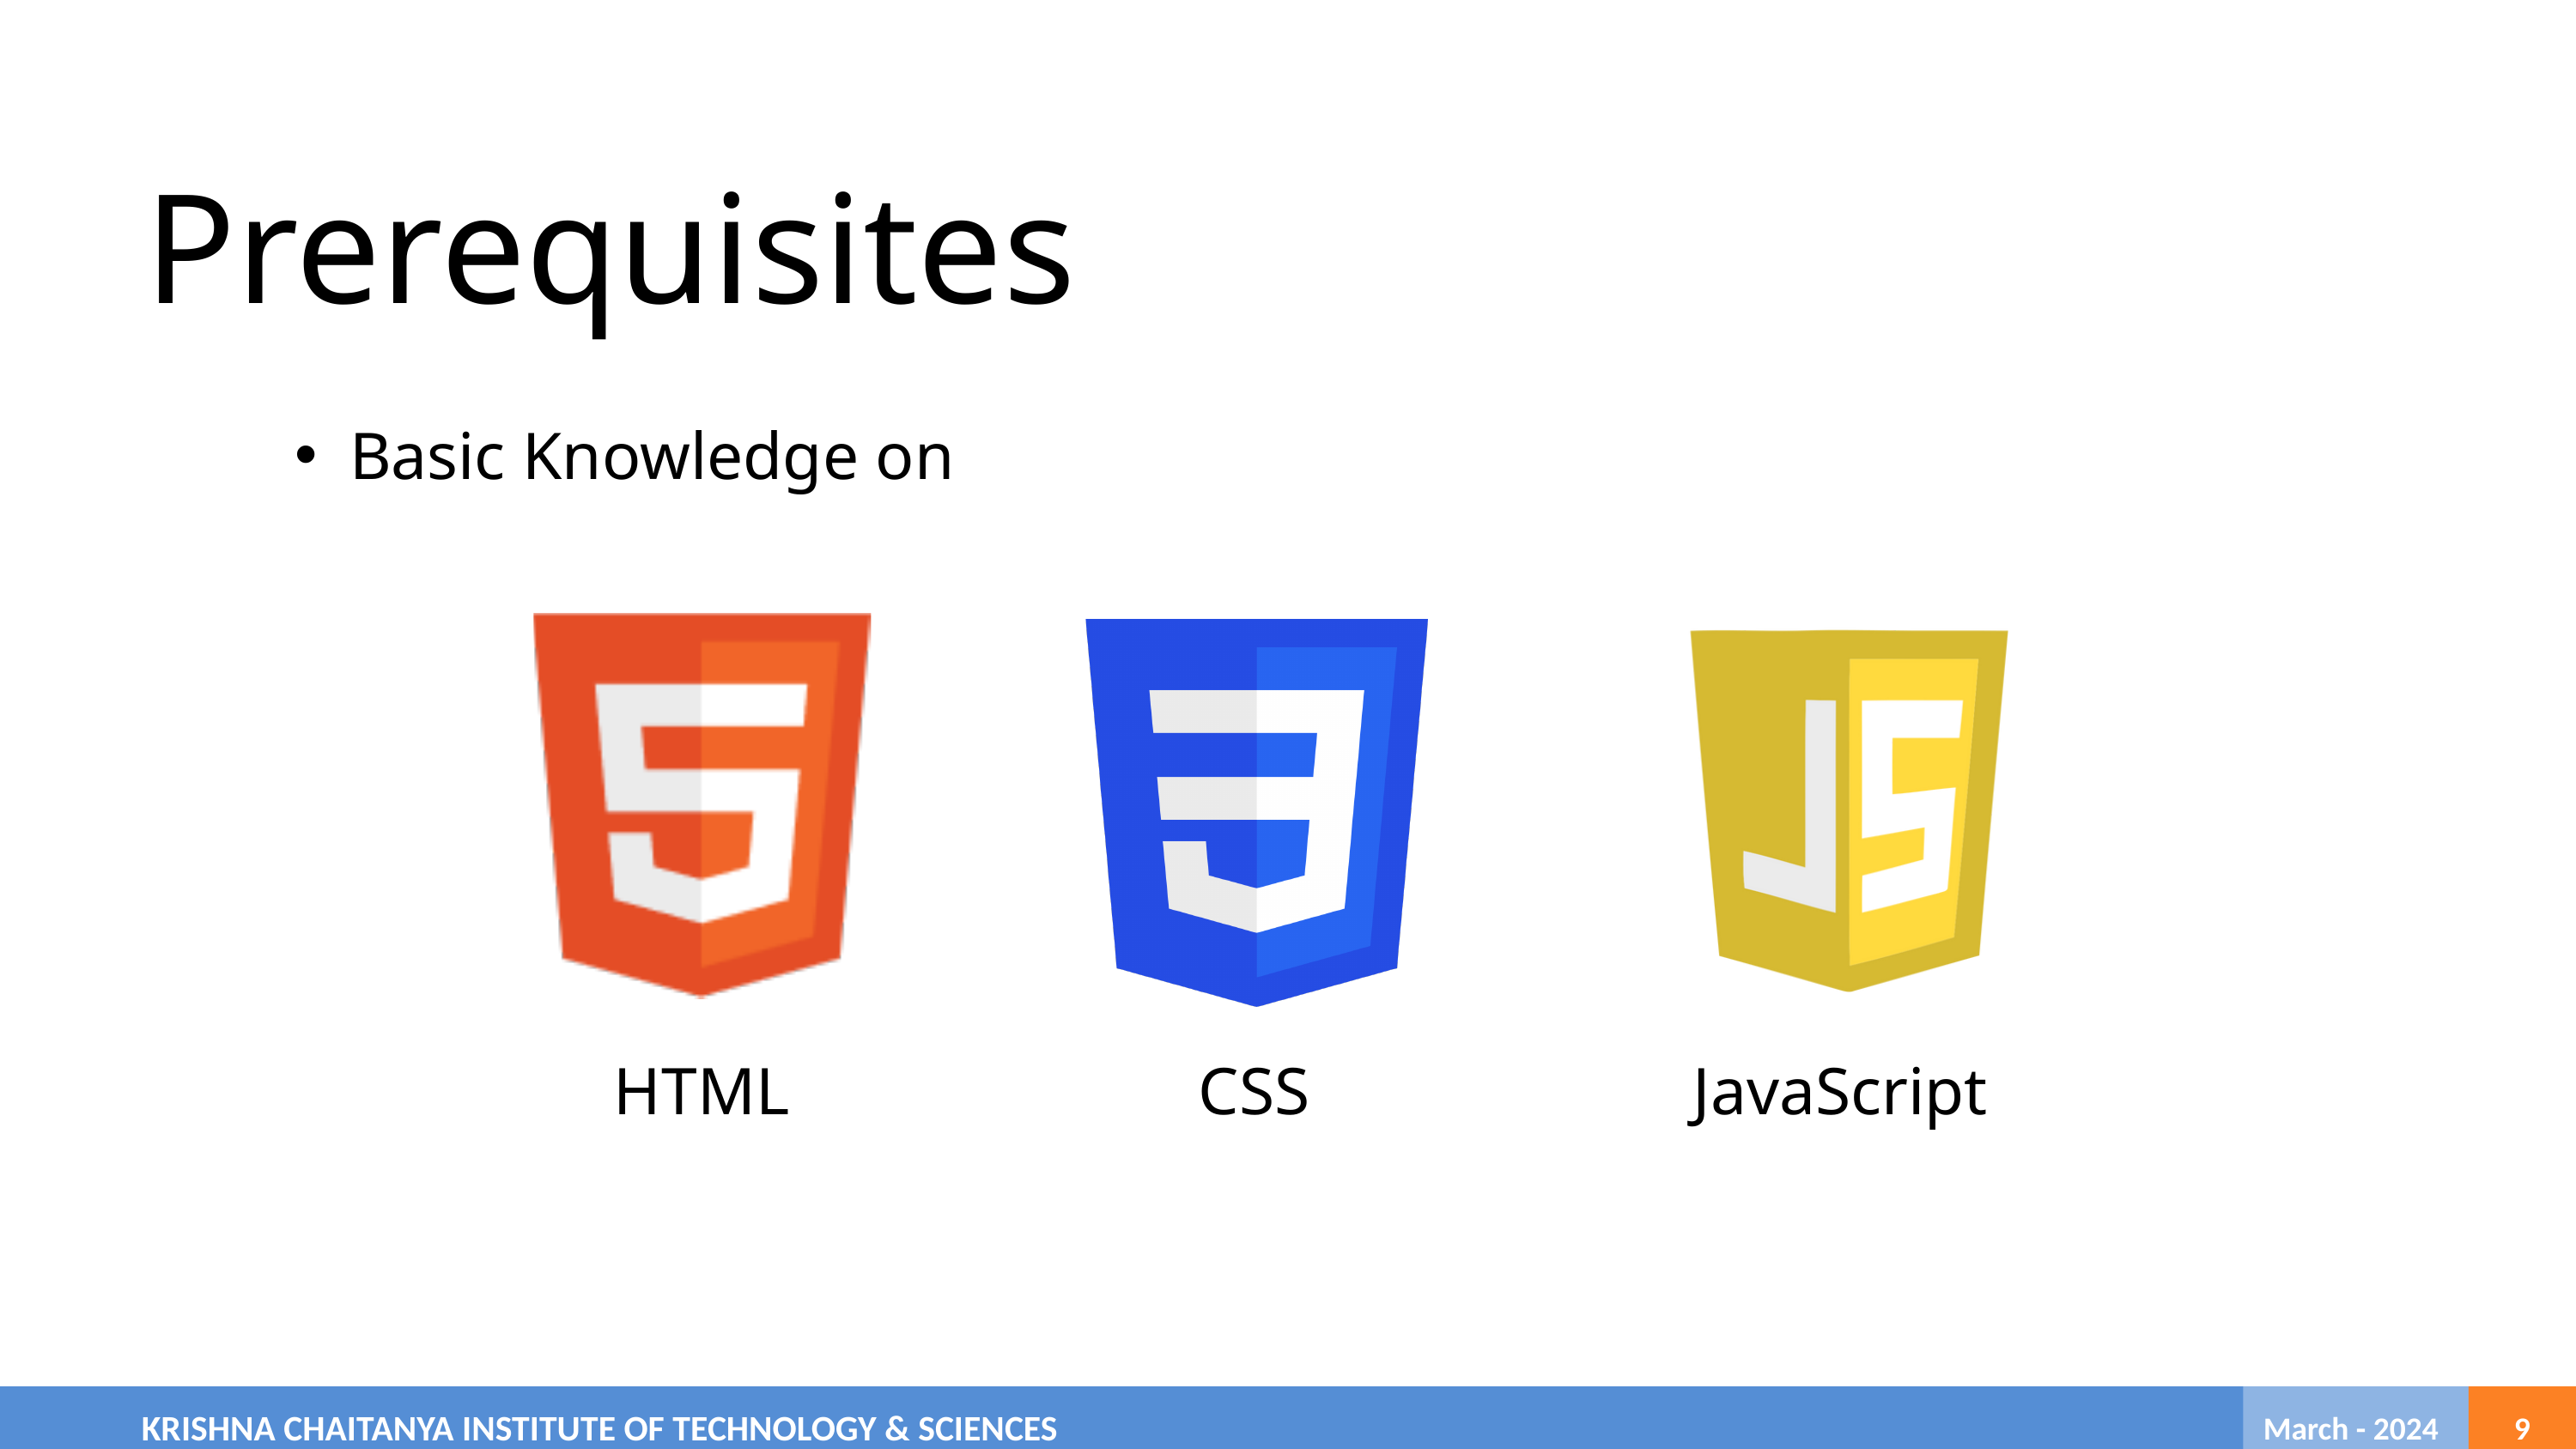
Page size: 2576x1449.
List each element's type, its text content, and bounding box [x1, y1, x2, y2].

text_box Prerequisites [144, 122, 1258, 334]
text_box [1642, 621, 2048, 992]
text_box KRISHNA CHAITANYA INSTITUTE OF TECHNOLOGY & SCIENCES [0, 1385, 2241, 1449]
text_box [533, 613, 872, 999]
text_box Basic Knowledge on [240, 402, 1762, 493]
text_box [1769, 648, 1976, 940]
text_box CSS [1198, 1037, 1362, 1127]
text_box JavaScript [1692, 1037, 2056, 1127]
text_box HTML [613, 1037, 834, 1127]
text_box [1085, 605, 1428, 1008]
text_box 9 [2467, 1385, 2576, 1449]
text_box March - 2024 [2241, 1385, 2467, 1449]
